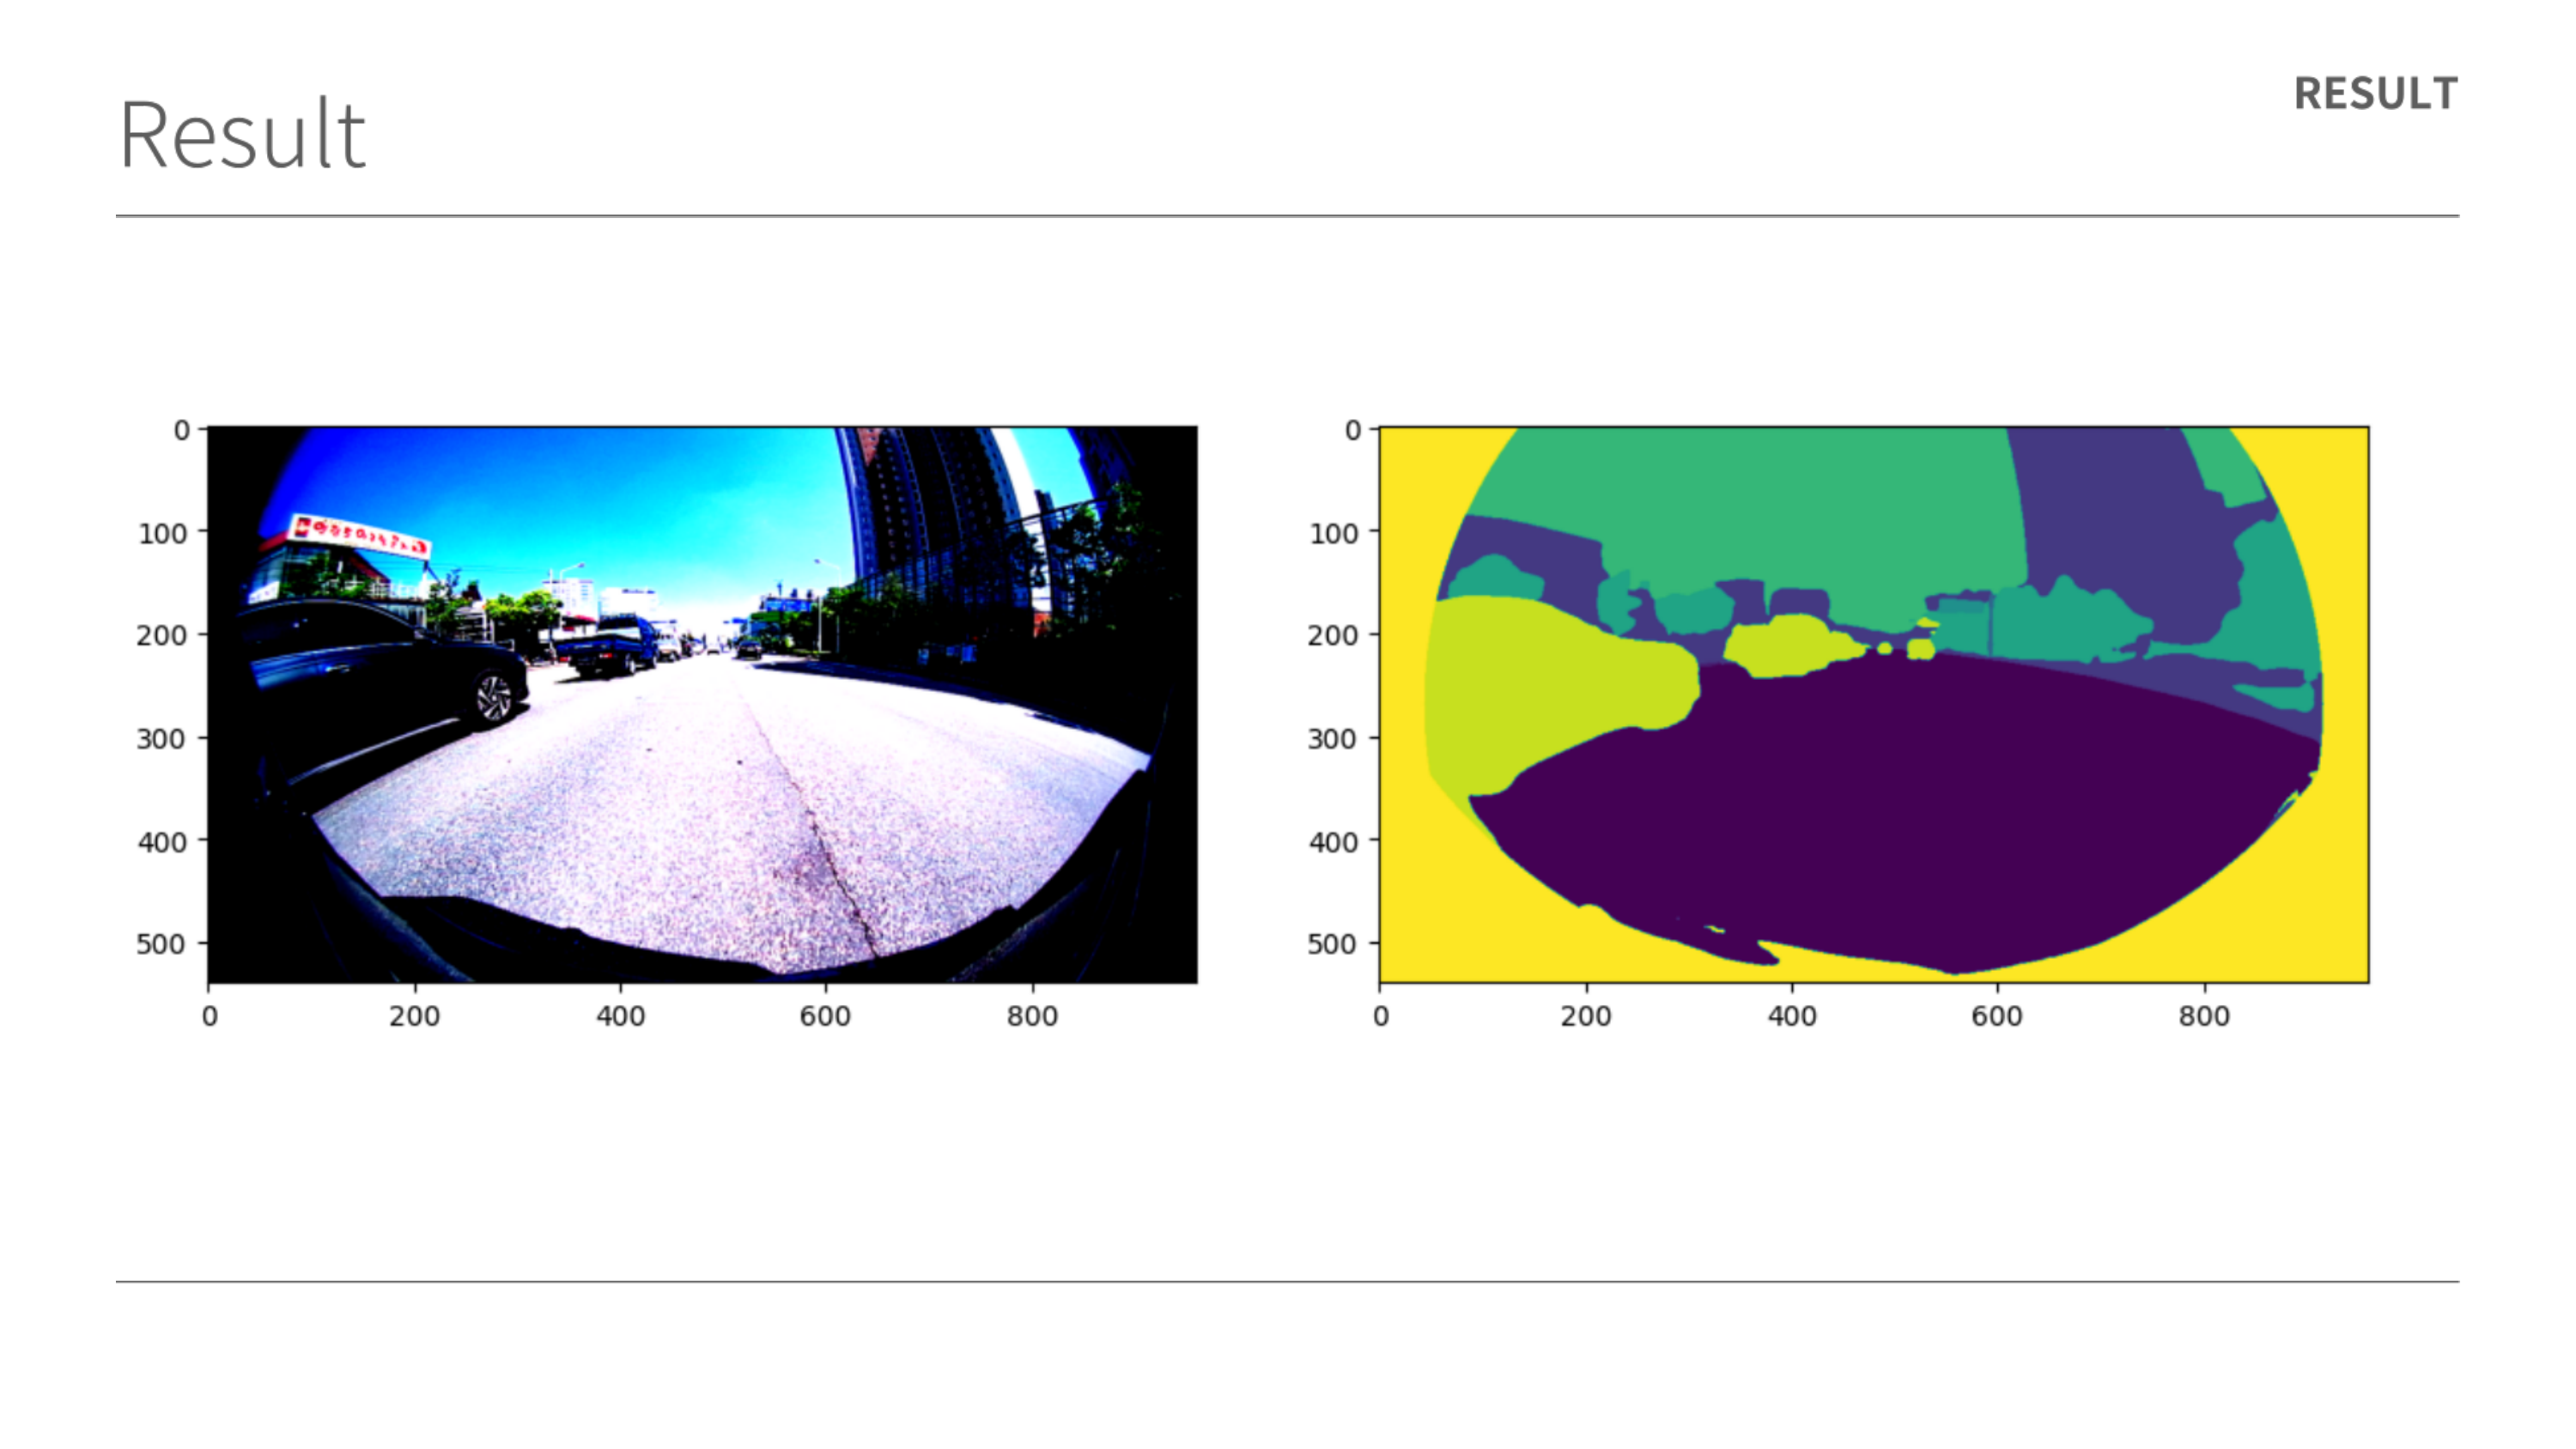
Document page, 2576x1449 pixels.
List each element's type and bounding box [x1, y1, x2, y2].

text_box [475, 215, 2460, 218]
text_box [116, 398, 1217, 1051]
text_box [1287, 398, 2388, 1051]
text_box [116, 1280, 2460, 1283]
picture [1188, 36, 2576, 162]
picture [81, 12, 471, 279]
